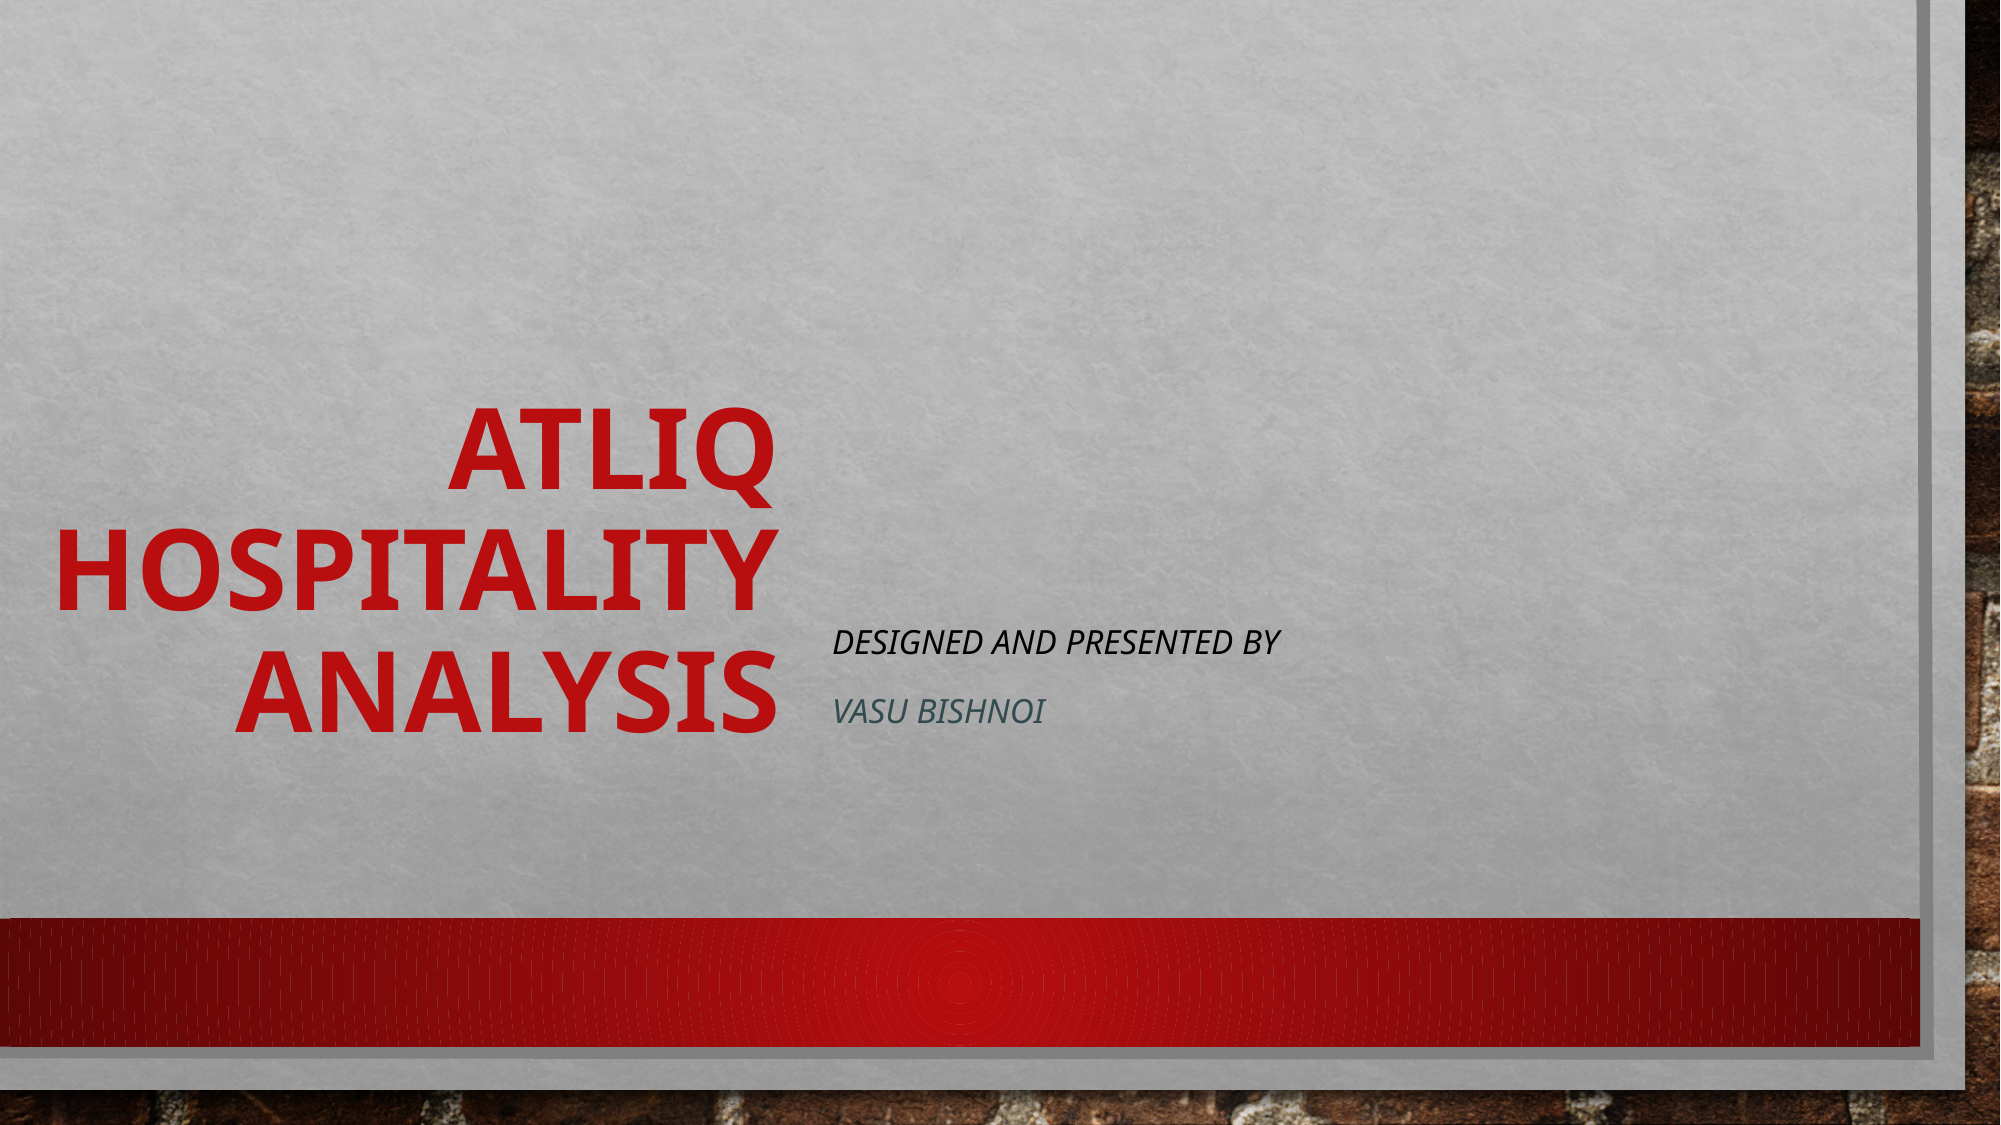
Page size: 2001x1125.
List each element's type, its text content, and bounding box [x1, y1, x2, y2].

picture [0, 0, 2000, 1125]
list Designed and Presented By Vasu Bishnoi [817, 310, 1334, 1103]
title AtliQ Hospitality Analysis [0, 117, 796, 1032]
